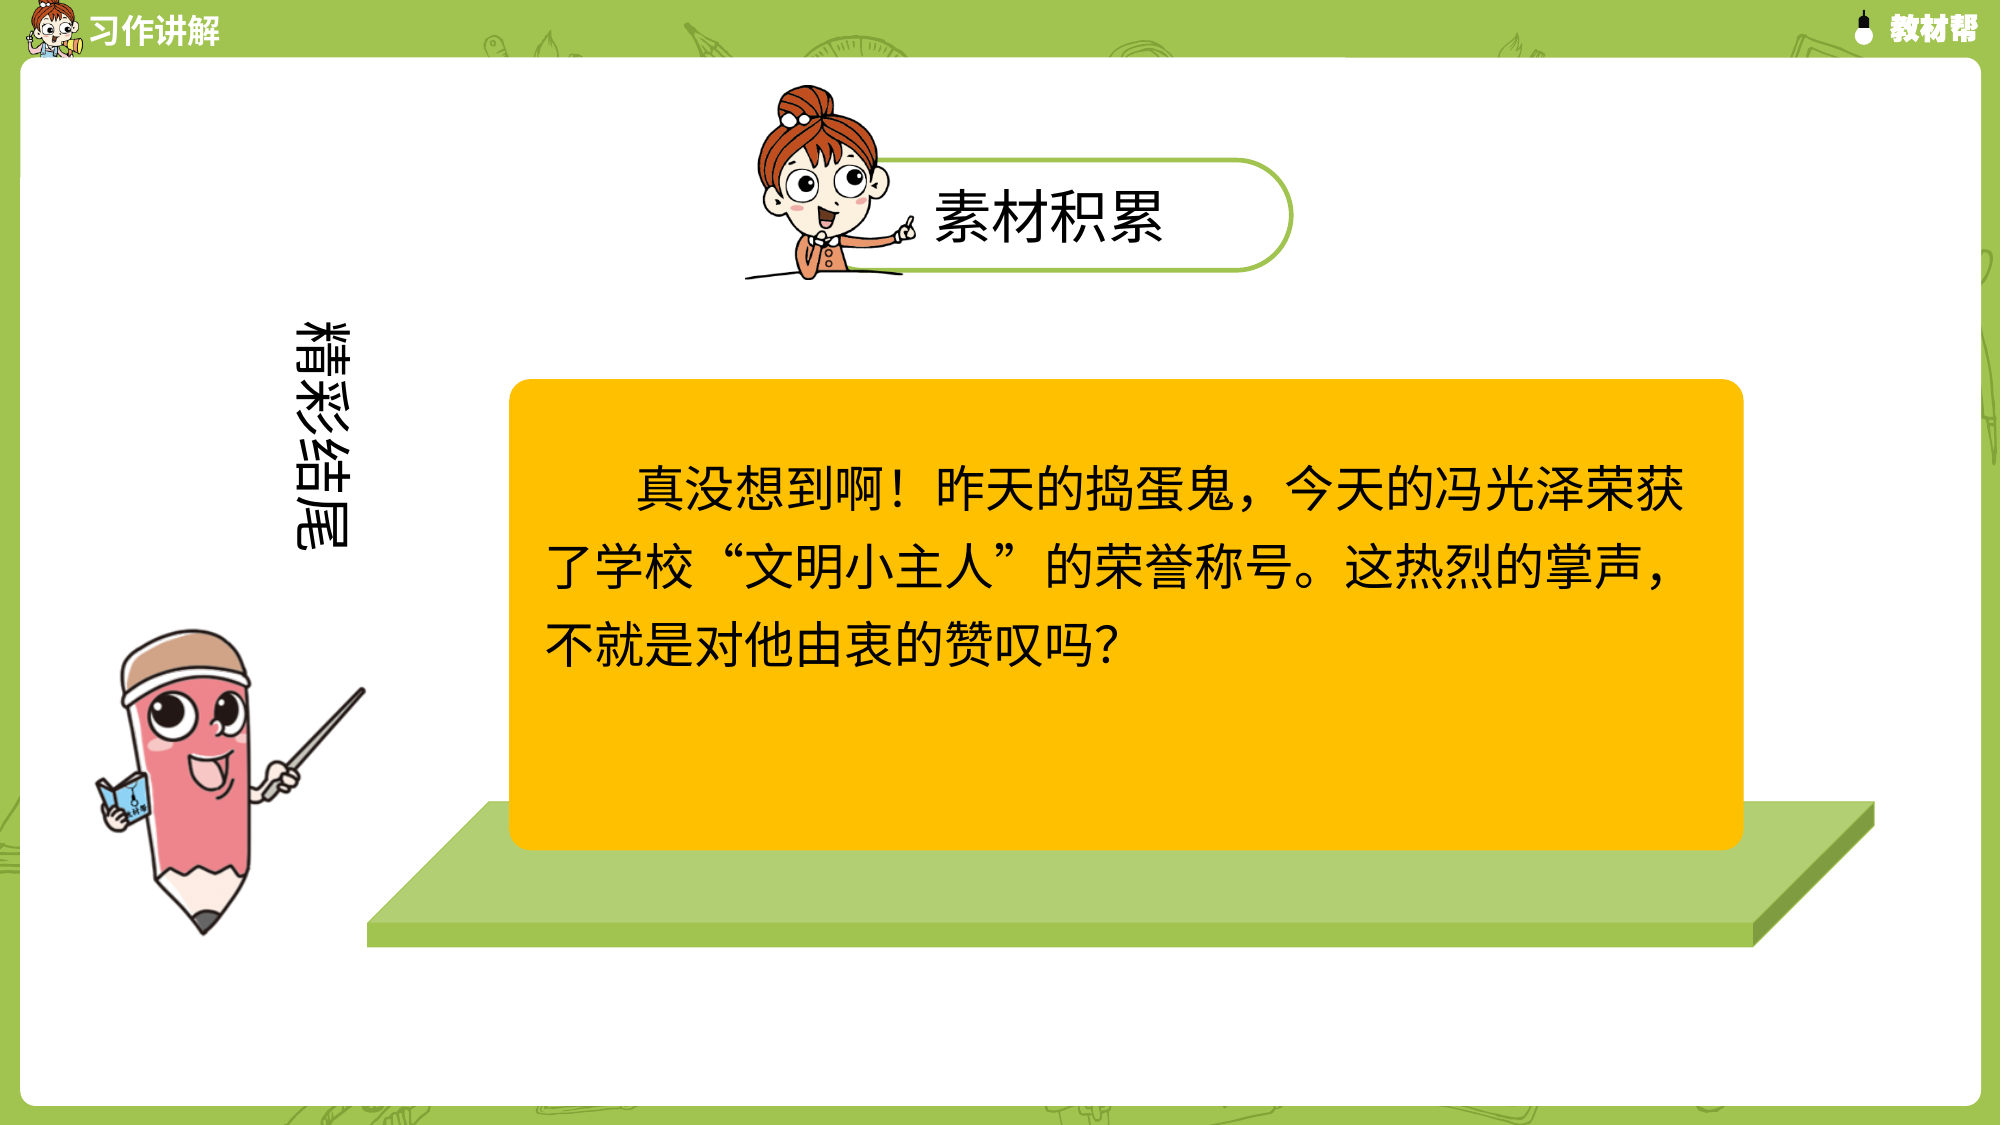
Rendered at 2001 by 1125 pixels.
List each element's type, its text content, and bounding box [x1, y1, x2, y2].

text_box 真没想到啊！昨天的捣蛋鬼，今天的冯光泽荣获了学校“文明小主人”的荣誉称号。这热烈的掌声，不就是对他由衷的赞叹吗？ [529, 431, 1744, 681]
text_box 精彩结尾 [266, 305, 368, 625]
text_box [509, 379, 1744, 851]
text_box [367, 801, 1875, 948]
text_box 素材积累 [916, 159, 1293, 272]
picture [26, 0, 88, 60]
picture [65, 625, 379, 939]
picture [745, 85, 916, 280]
